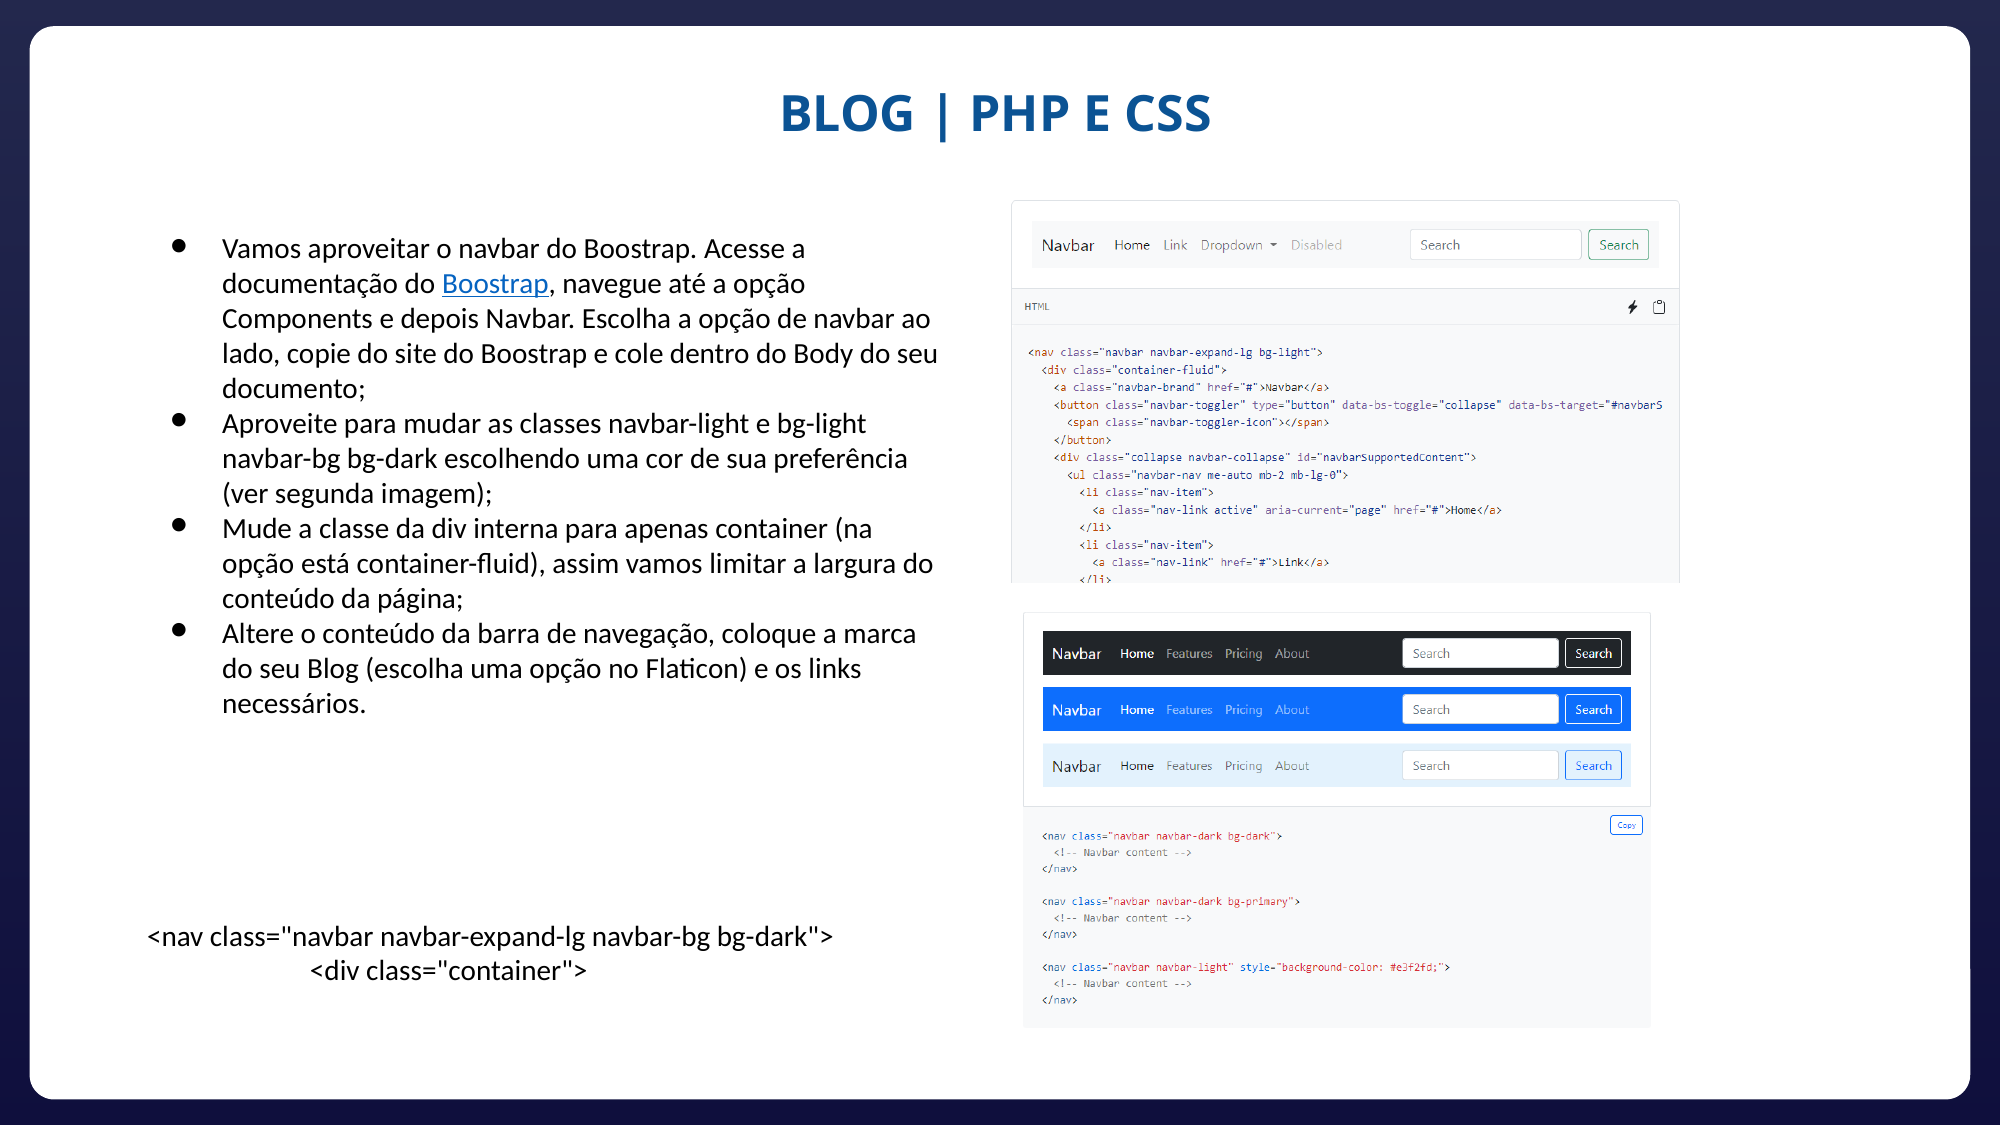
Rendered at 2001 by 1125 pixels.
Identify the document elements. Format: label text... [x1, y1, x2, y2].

picture [998, 185, 1693, 583]
text_box Vamos aproveitar o navbar do Boostrap. Acesse a documentação do Boostrap, navegue até a opção Components e depois Navbar. Escolha a opção de navbar ao lado, copie do site do Boostrap e cole dentro do Body do seu documento; Aproveite para mudar as classes navbar-light e bg-light navbar-bg bg-dark escolhendo uma cor de sua preferência (ver segunda imagem); Mude a classe da div interna para apenas container (na opção está container-fluid), assim vamos limitar a largura do conteúdo da página; Altere o conteúdo da barra de navegação, coloque a marca do seu Blog (escolha uma opção no Flaticon) e os links necessários. [132, 214, 962, 769]
text_box <nav class="navbar navbar-expand-lg navbar-bg bg-dark"> <div class="container"> [132, 901, 932, 1002]
picture [1018, 604, 1659, 1035]
text_box BLOG | PHP E CSS [140, 66, 1851, 157]
